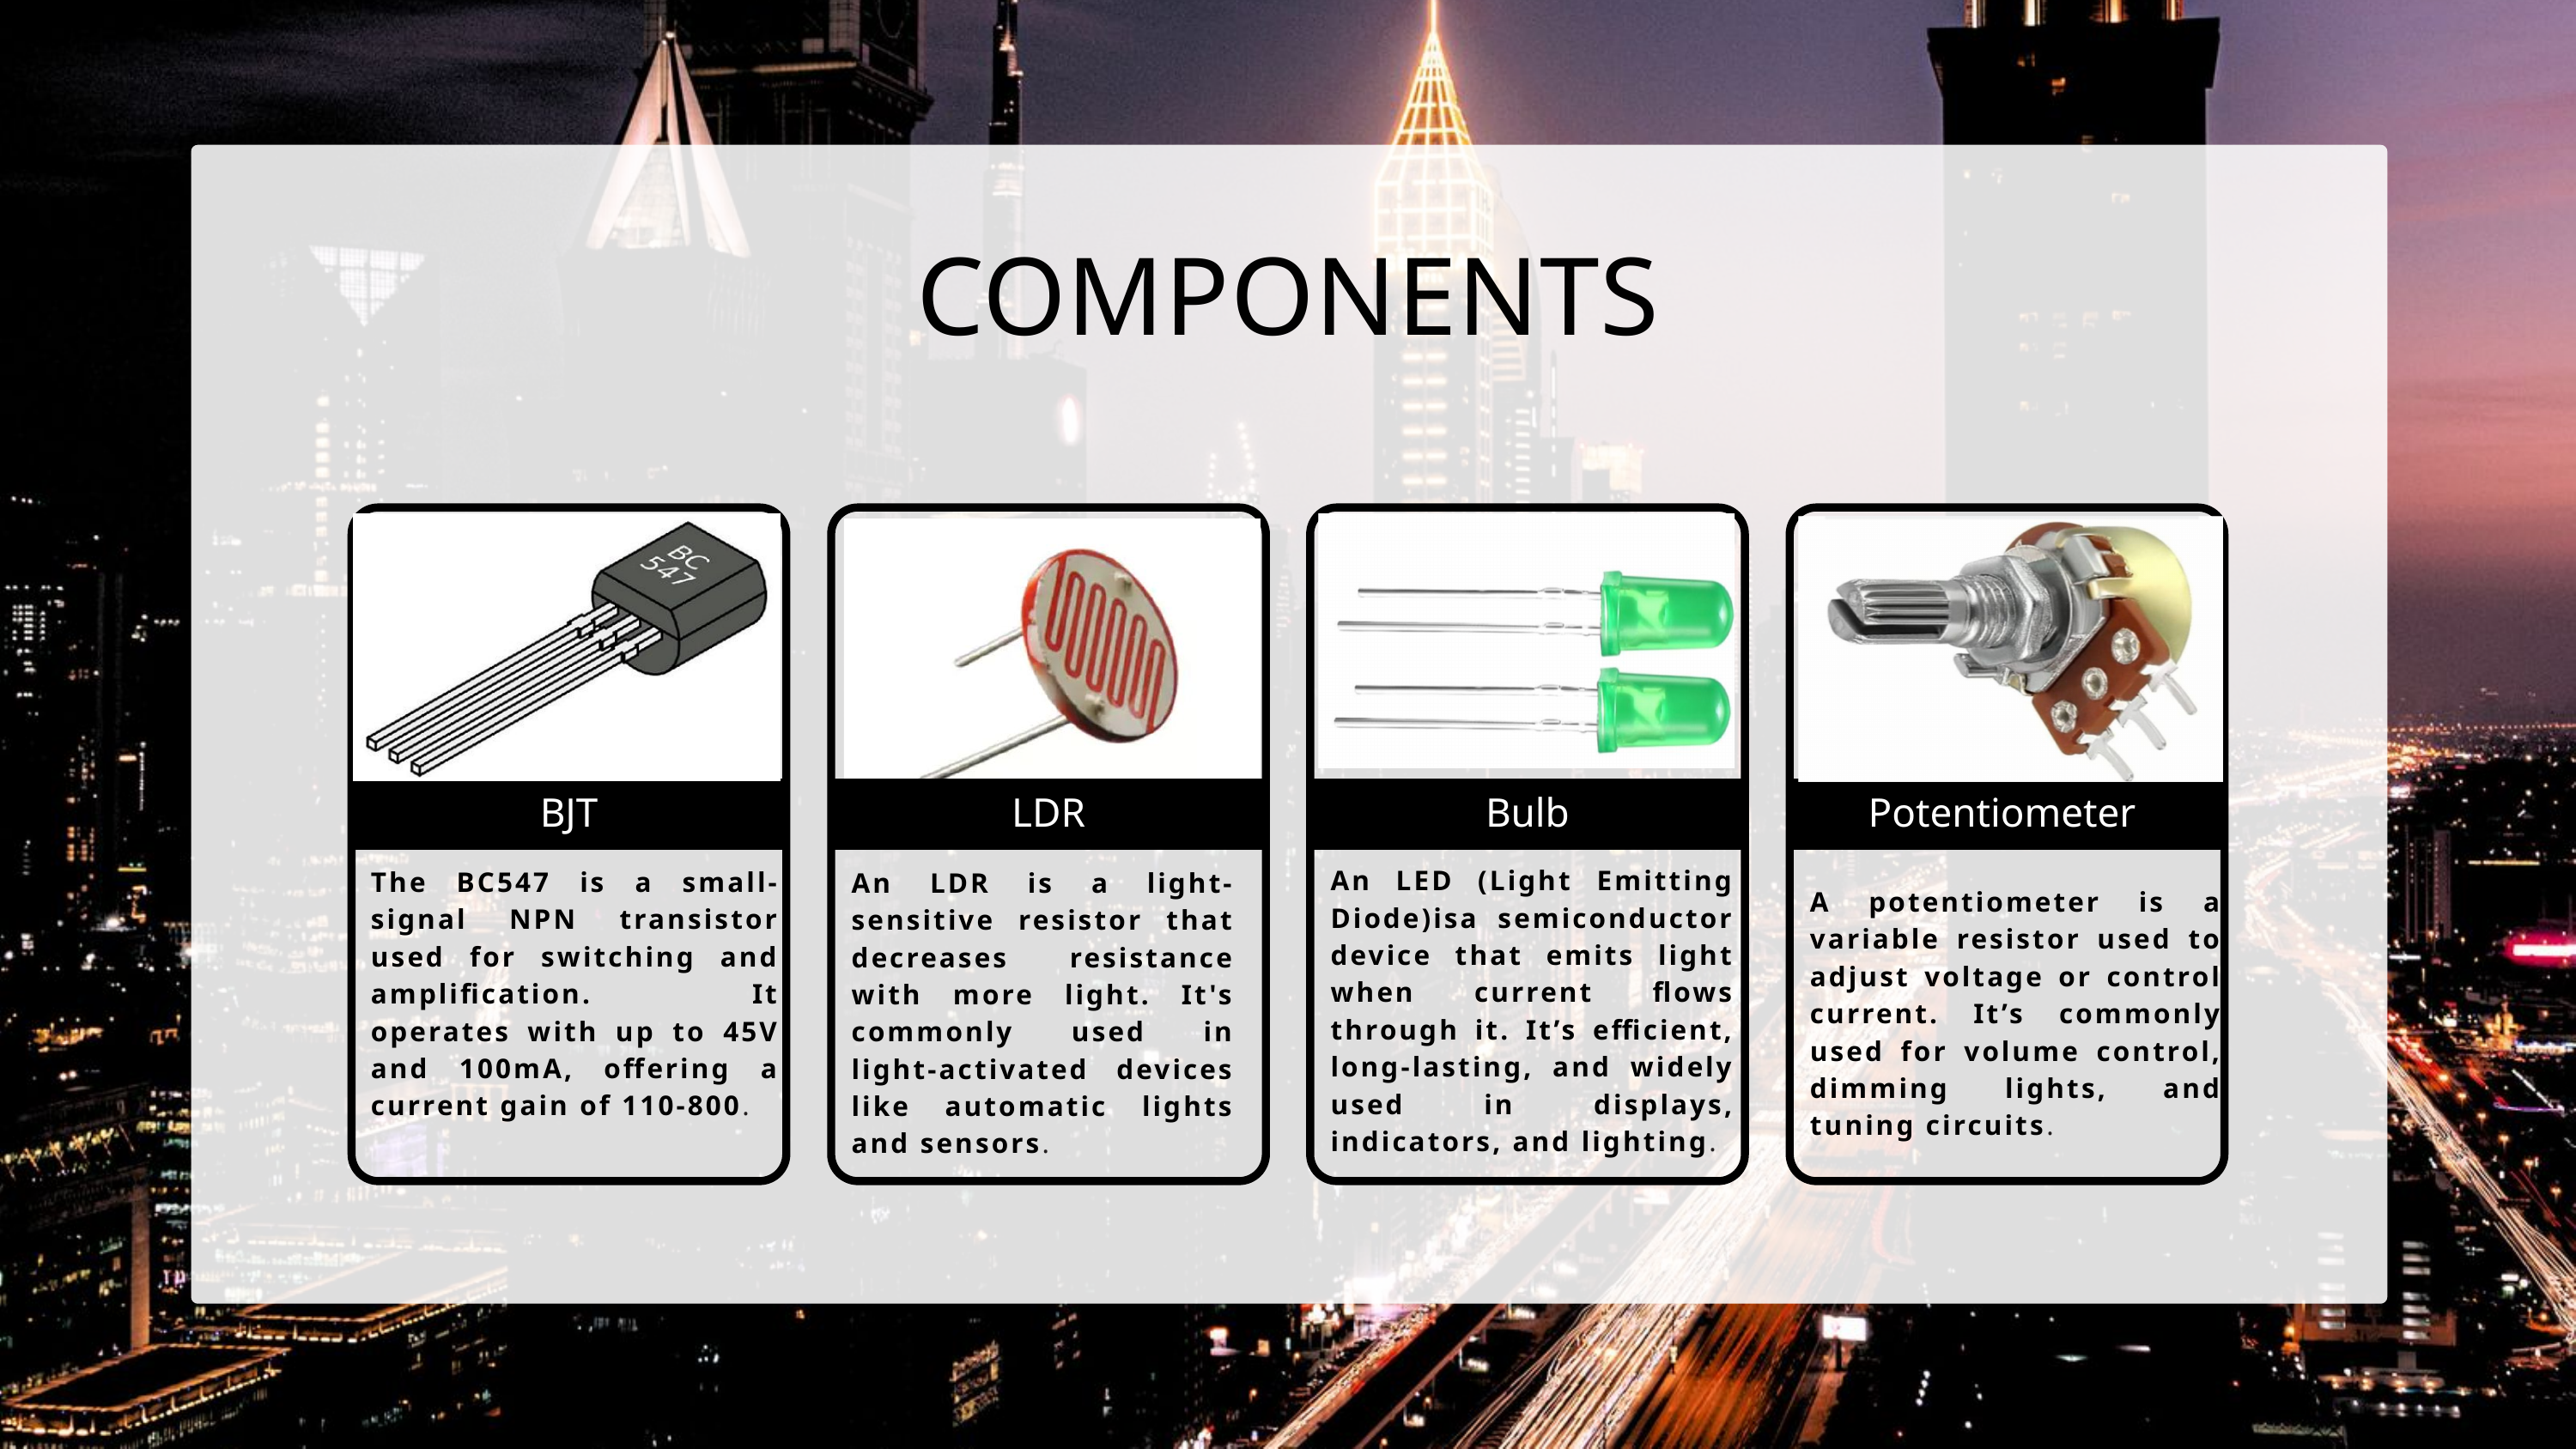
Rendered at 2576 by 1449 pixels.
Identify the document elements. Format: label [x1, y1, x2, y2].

picture [1389, 423, 1645, 859]
text_box [830, 856, 1267, 1182]
text_box [1309, 767, 1385, 851]
picture [353, 513, 781, 781]
text_box [1649, 506, 1746, 767]
text_box [1789, 856, 2225, 1182]
text_box [0, 0, 2576, 1449]
text_box [351, 506, 787, 778]
text_box [830, 778, 1267, 851]
text_box [2148, 778, 2225, 851]
picture [843, 518, 1261, 779]
text_box [1789, 778, 1873, 851]
text_box [830, 496, 1267, 778]
text_box [351, 856, 787, 1182]
text_box [351, 778, 787, 851]
text_box [2148, 506, 2225, 778]
text_box [1789, 506, 1873, 777]
text_box [1309, 857, 1746, 1182]
text_box [1649, 767, 1746, 851]
text_box [191, 144, 2388, 1304]
picture [1877, 436, 2144, 862]
text_box [1309, 506, 1385, 767]
